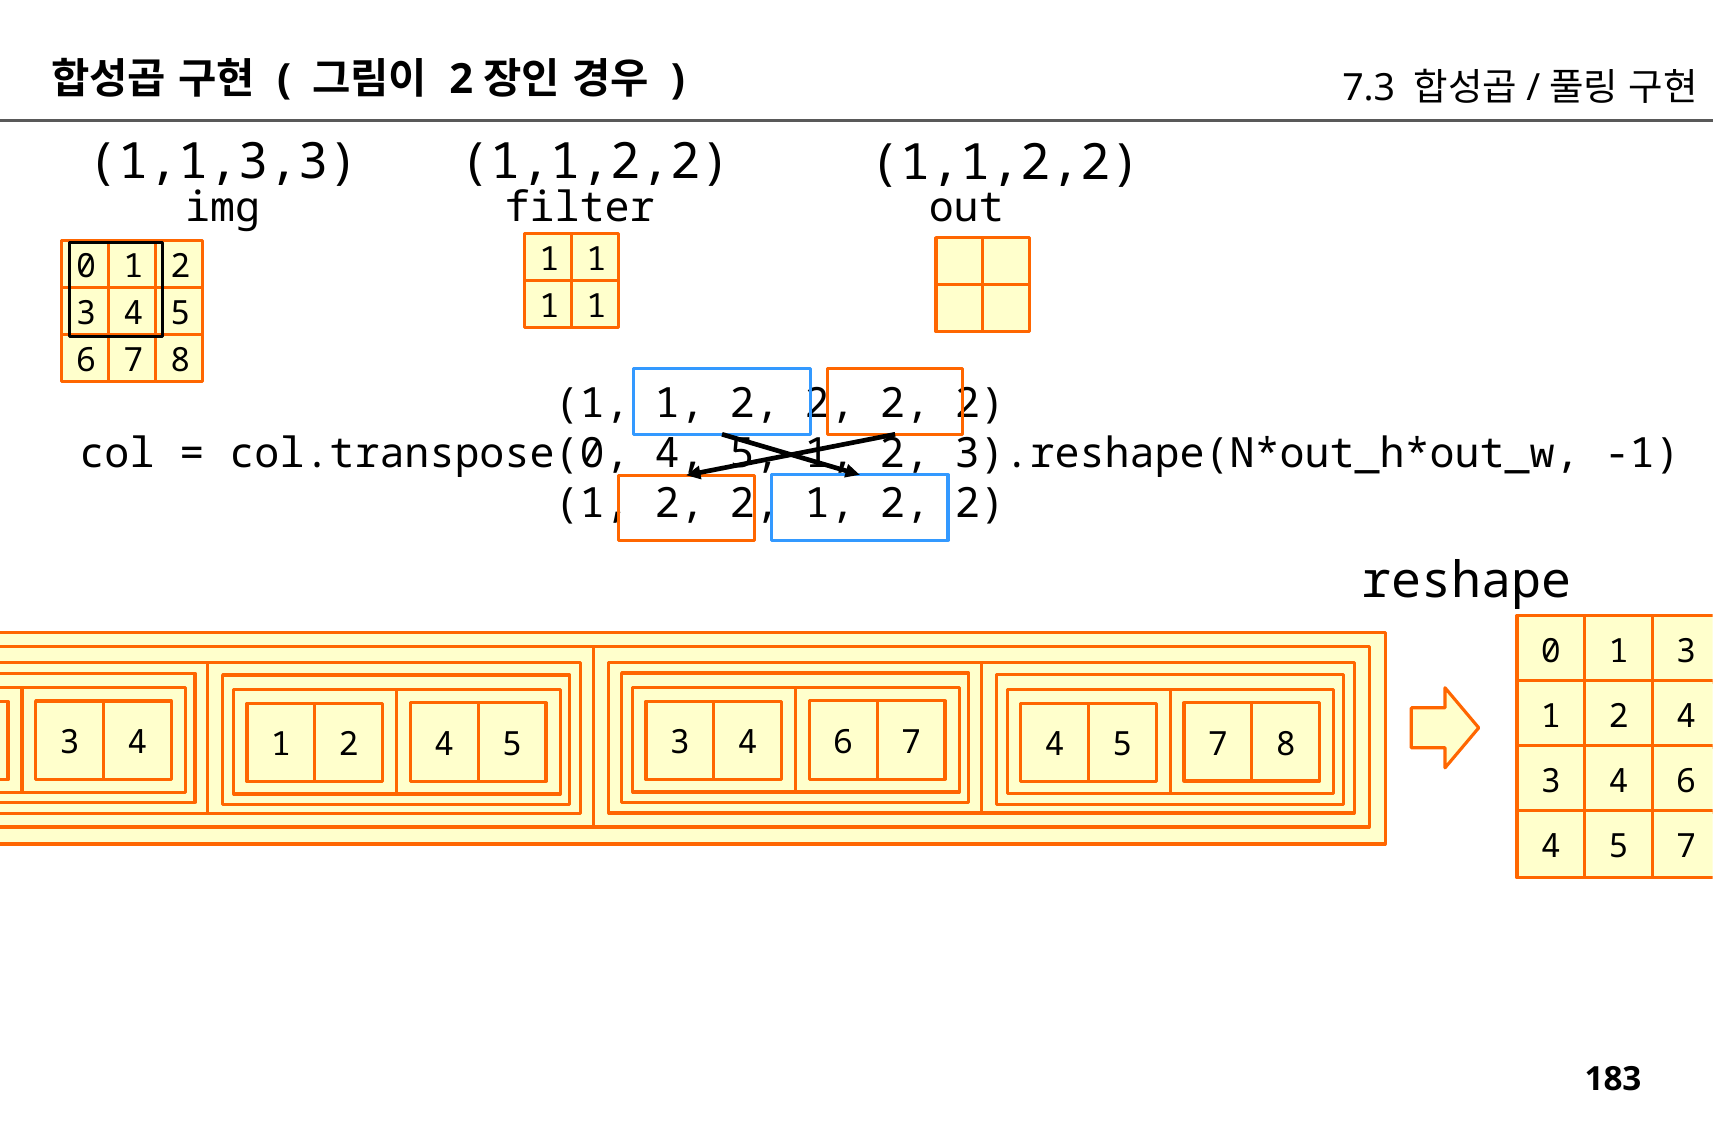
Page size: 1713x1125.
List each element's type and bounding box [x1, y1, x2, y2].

text_box [855, 121, 1155, 334]
text_box [1347, 540, 1713, 880]
text_box [0, 632, 1386, 845]
text_box [445, 120, 746, 330]
text_box [11, 13, 1713, 111]
text_box [59, 238, 1695, 543]
text_box [1409, 685, 1481, 770]
text_box [73, 120, 374, 237]
